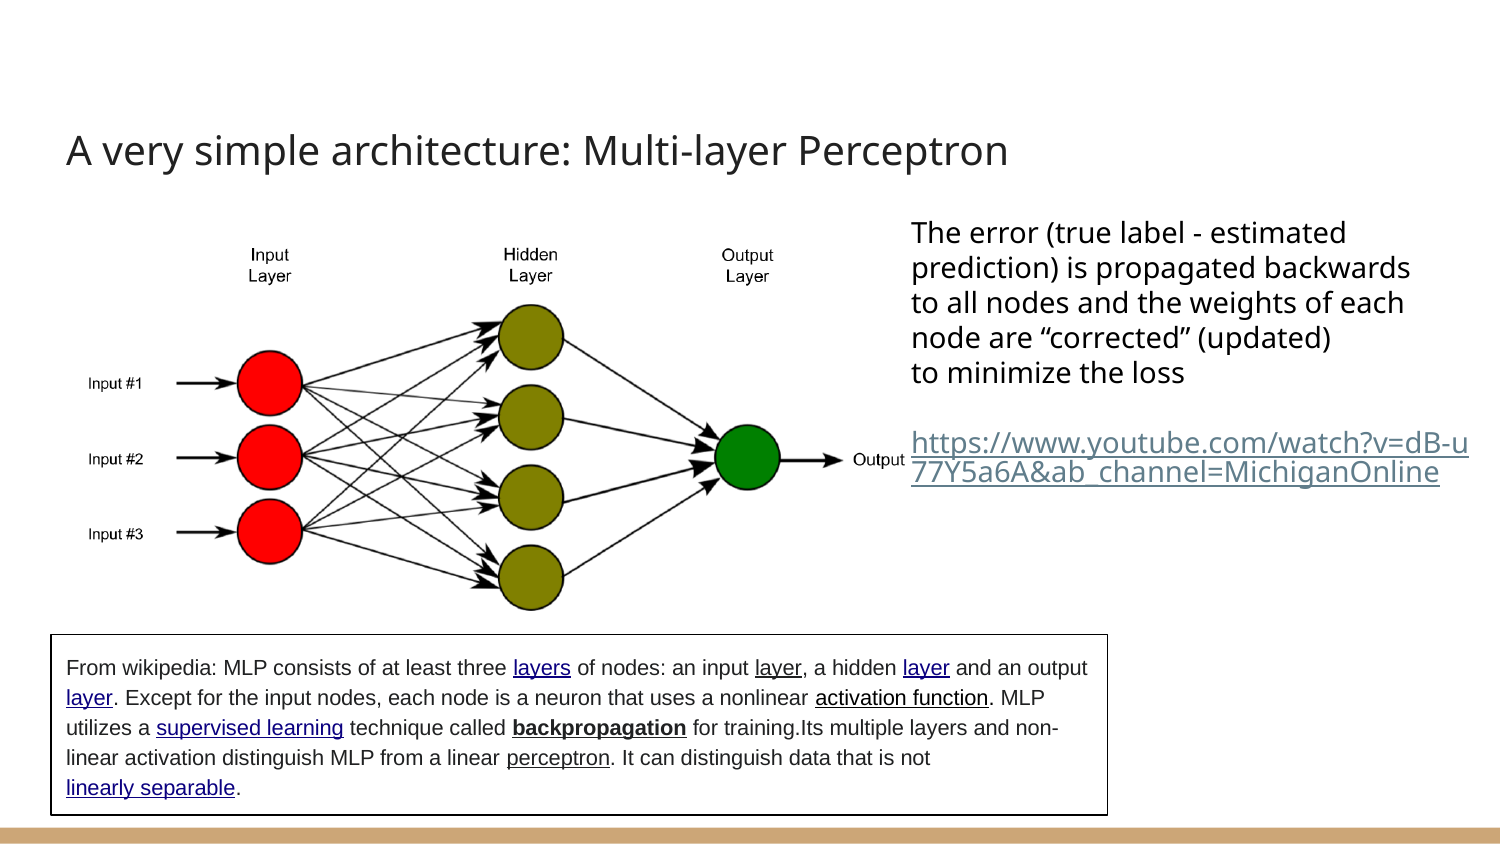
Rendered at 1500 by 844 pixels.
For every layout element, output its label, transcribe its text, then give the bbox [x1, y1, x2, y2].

picture [71, 231, 918, 612]
text_box From wikipedia: MLP consists of at least three layers of nodes: an input layer, a hidden layer and an output layer. Except for the input nodes, each node is a neuron that uses a nonlinear activation function. MLP utilizes a supervised learning technique called backpropagation for training.Its multiple layers and non-linear activation distinguish MLP from a linear perceptron. It can distinguish data that is not linearly separable. [51, 634, 1108, 815]
text_box The error (true label - estimated prediction) is propagated backwards to all nodes and the weights of each node are “corrected” (updated) to minimize the loss https://www.youtube.com/watch?v=dB-u77Y5a6A&ab_channel=MichiganOnline [896, 199, 1490, 515]
title A very simple architecture: Multi-layer Perceptron [51, 51, 1449, 189]
